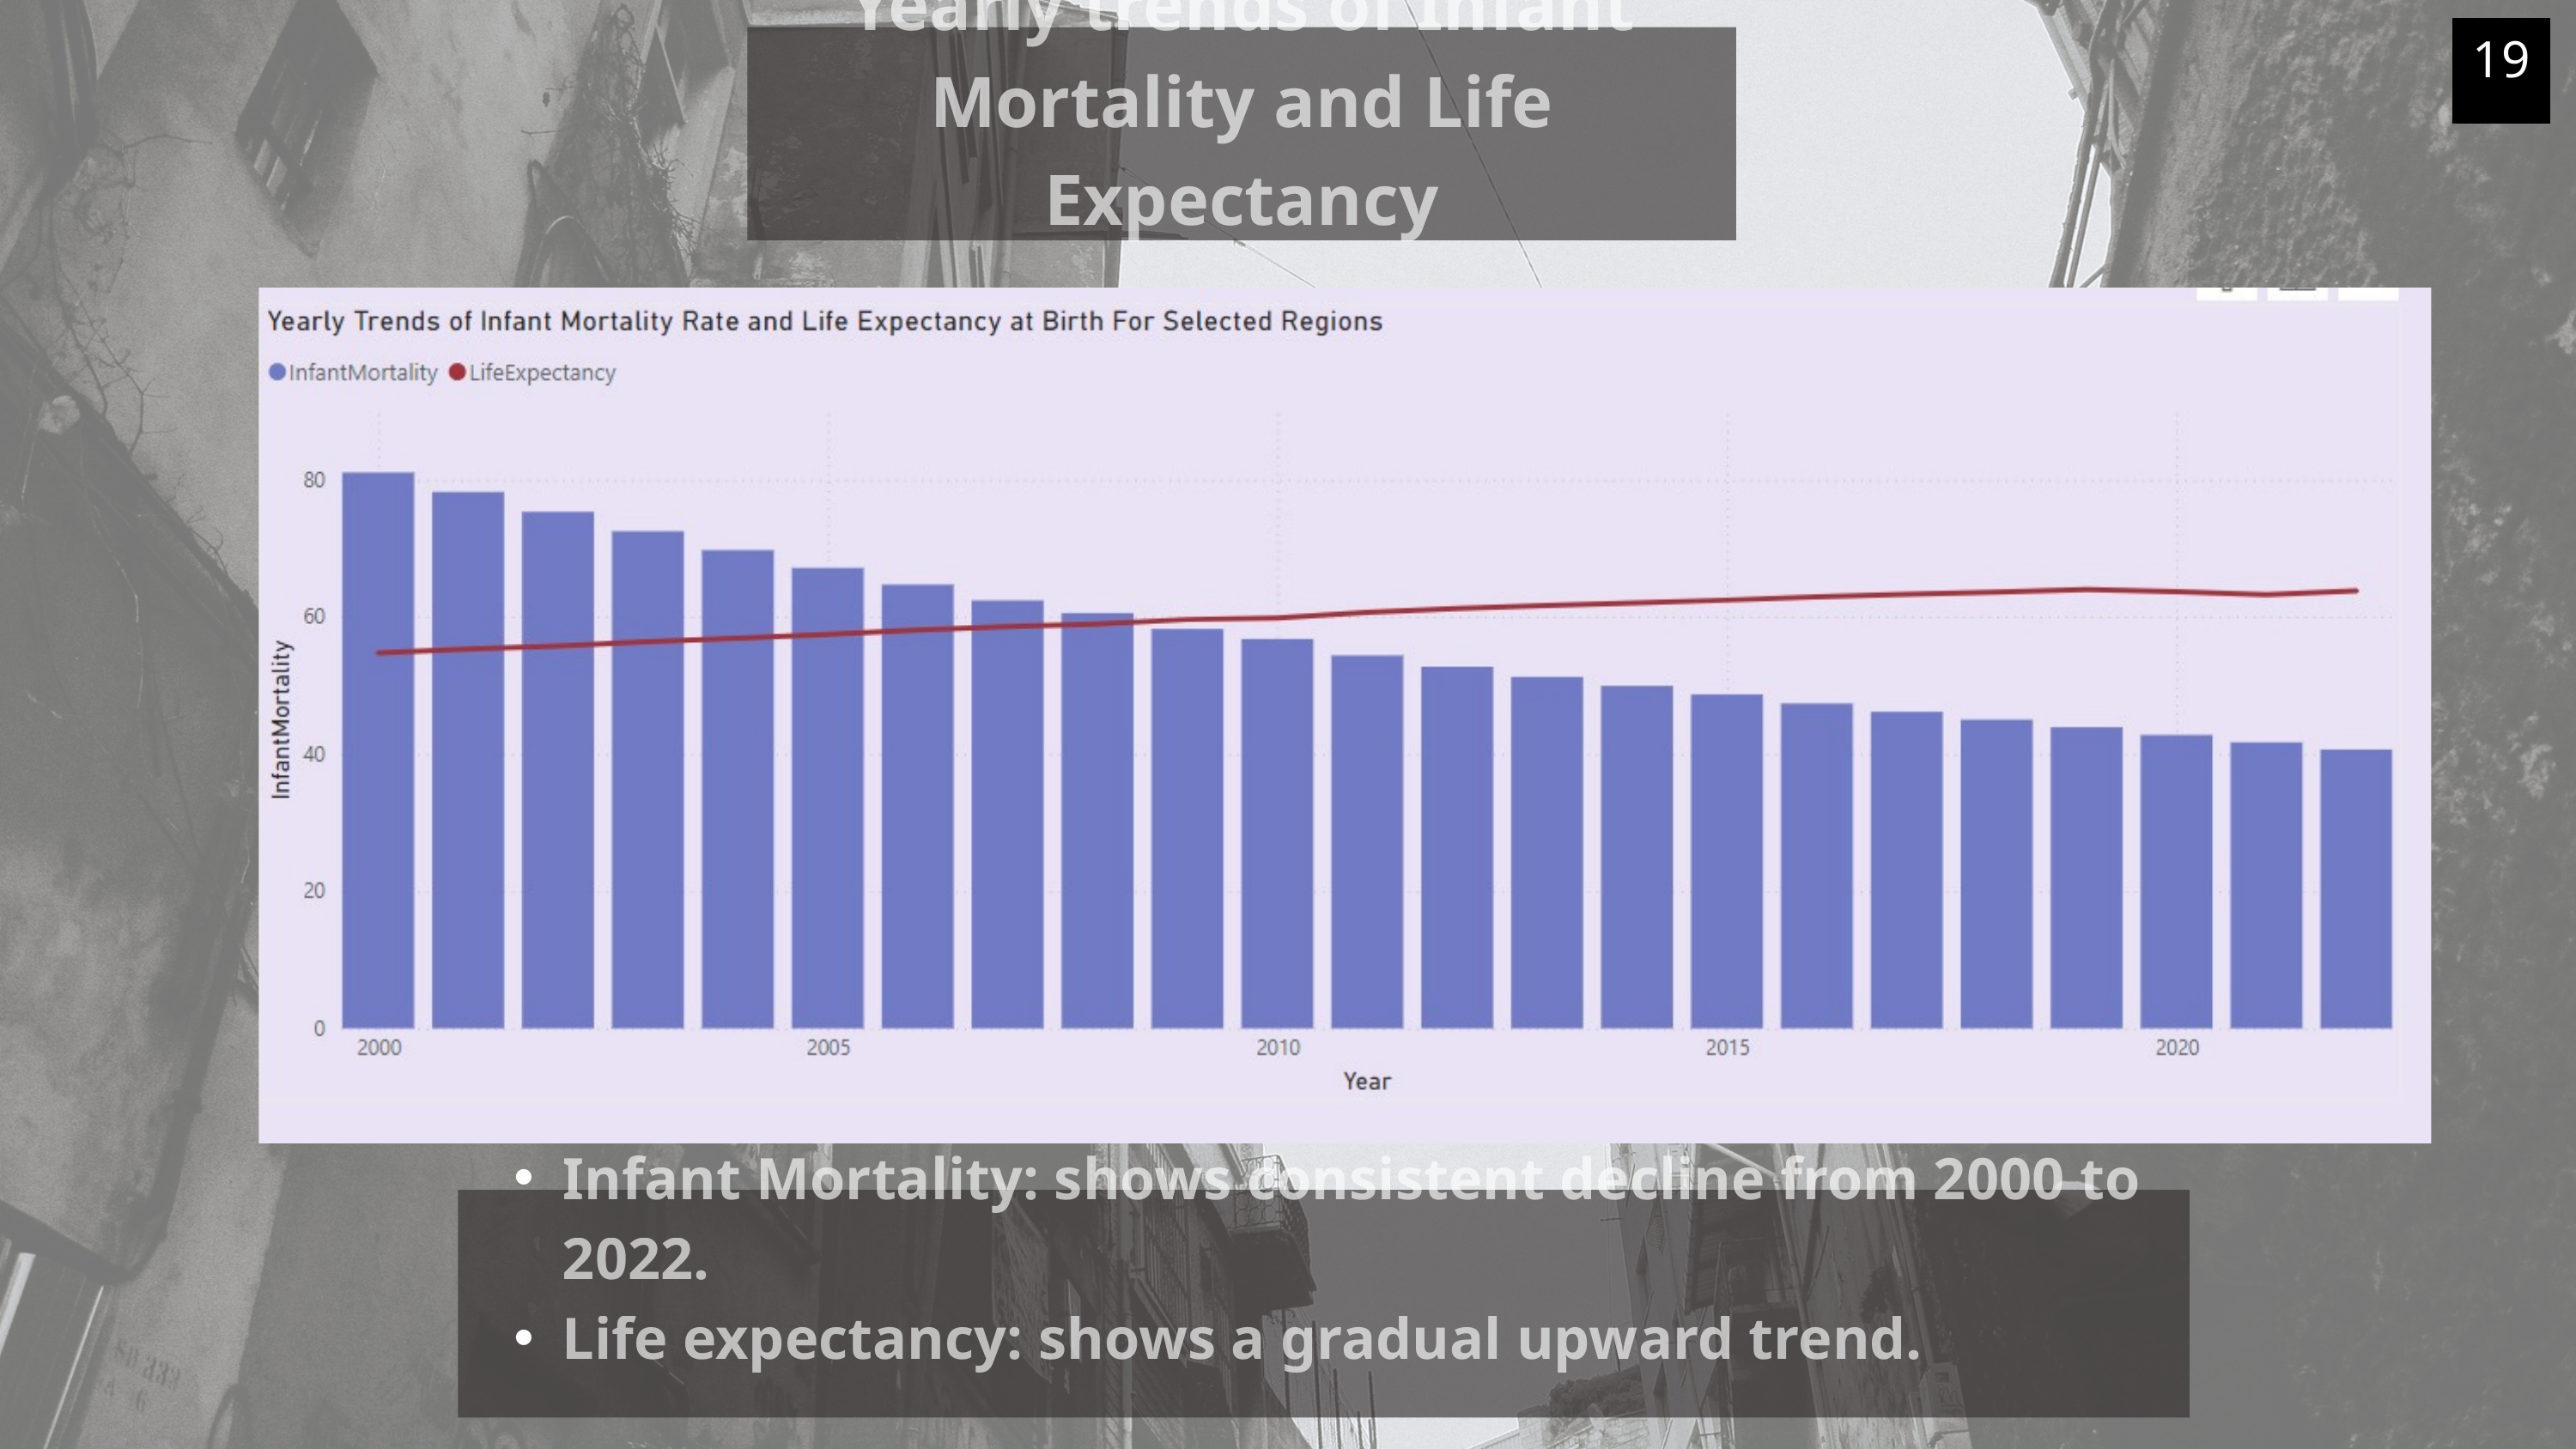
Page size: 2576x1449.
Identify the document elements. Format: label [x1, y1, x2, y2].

text_box [0, 0, 2576, 1449]
text_box [258, 288, 2432, 1143]
text_box [458, 1189, 2190, 1418]
text_box [2452, 17, 2551, 124]
text_box [747, 27, 1737, 241]
